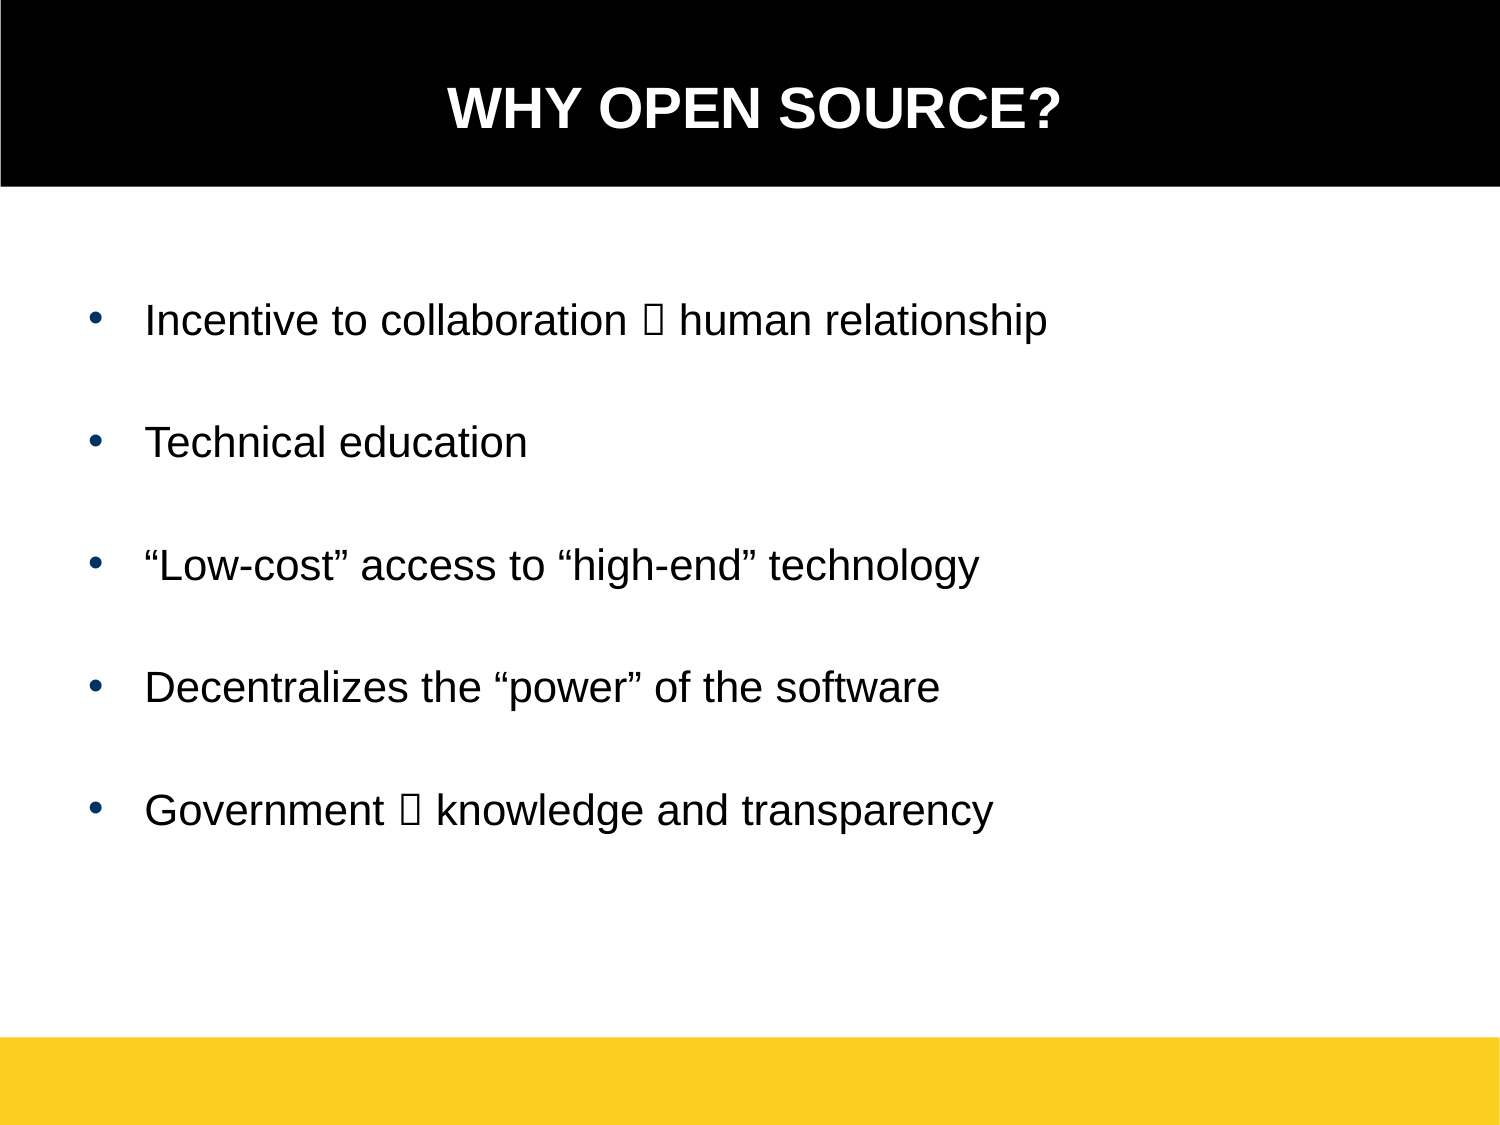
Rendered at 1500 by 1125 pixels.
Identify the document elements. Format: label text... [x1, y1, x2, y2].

list Incentive to collaboration  human relationship Technical education “Low-cost” access to “high-end” technology Decentralizes the “power” of the software Government  knowledge and transparency [72, 222, 1438, 1044]
title Why Open Source? [72, 23, 1438, 187]
